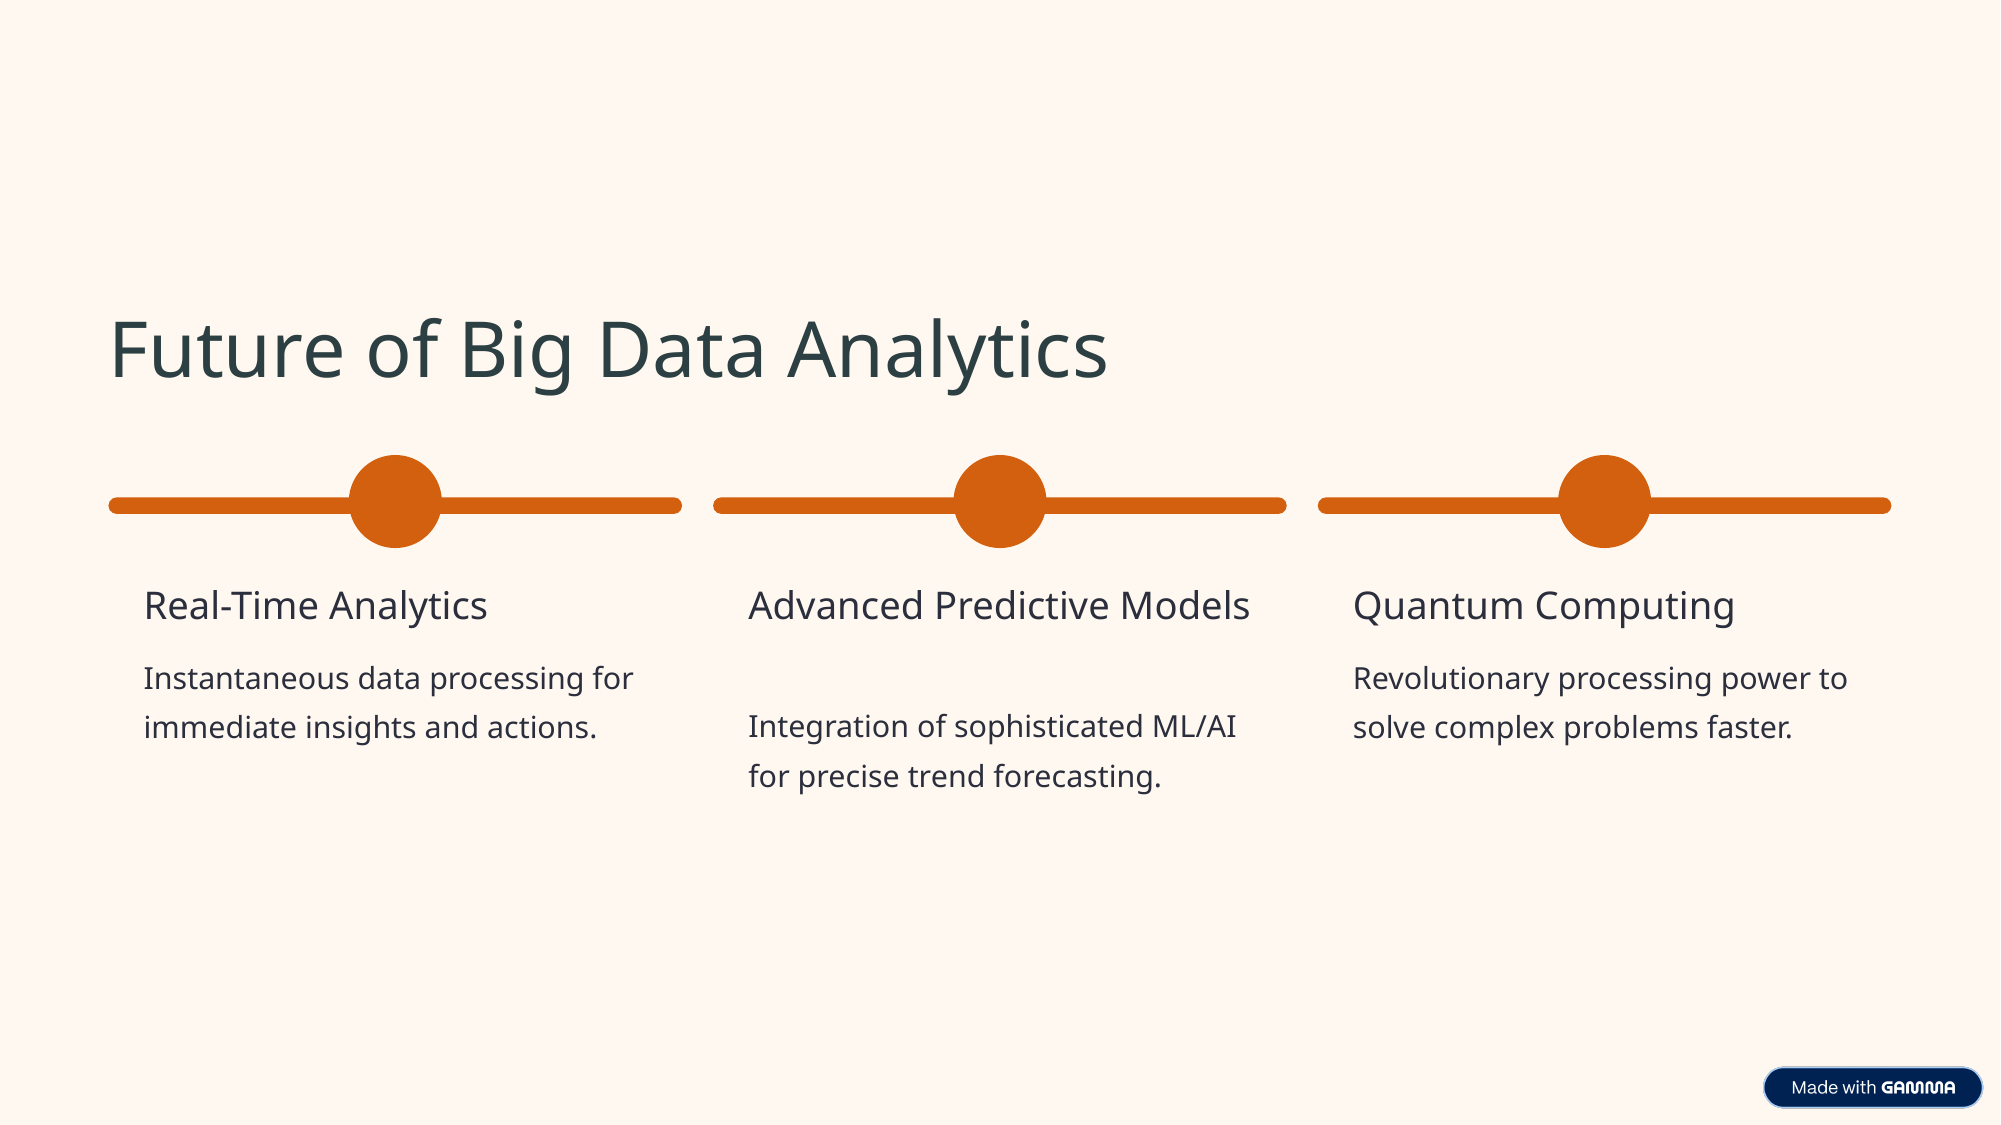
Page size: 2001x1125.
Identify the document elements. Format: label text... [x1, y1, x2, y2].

text_box Integration of sophisticated ML/AI for precise trend forecasting. [748, 694, 1252, 794]
text_box [441, 497, 683, 514]
text_box Advanced Predictive Models [748, 578, 1252, 676]
picture [1755, 1059, 1991, 1116]
text_box Instantaneous data processing for immediate insights and actions. [143, 646, 647, 746]
text_box Quantum Computing [1353, 578, 1741, 628]
text_box [953, 455, 1047, 549]
text_box [713, 497, 954, 514]
text_box [108, 497, 350, 514]
text_box [348, 455, 442, 549]
text_box Future of Big Data Analytics [108, 296, 1108, 393]
text_box [1046, 497, 1287, 514]
text_box [1650, 497, 1892, 514]
text_box [1558, 455, 1652, 549]
text_box Revolutionary processing power to solve complex problems faster. [1353, 646, 1857, 746]
text_box Real-Time Analytics [143, 578, 532, 628]
text_box [1317, 497, 1559, 514]
